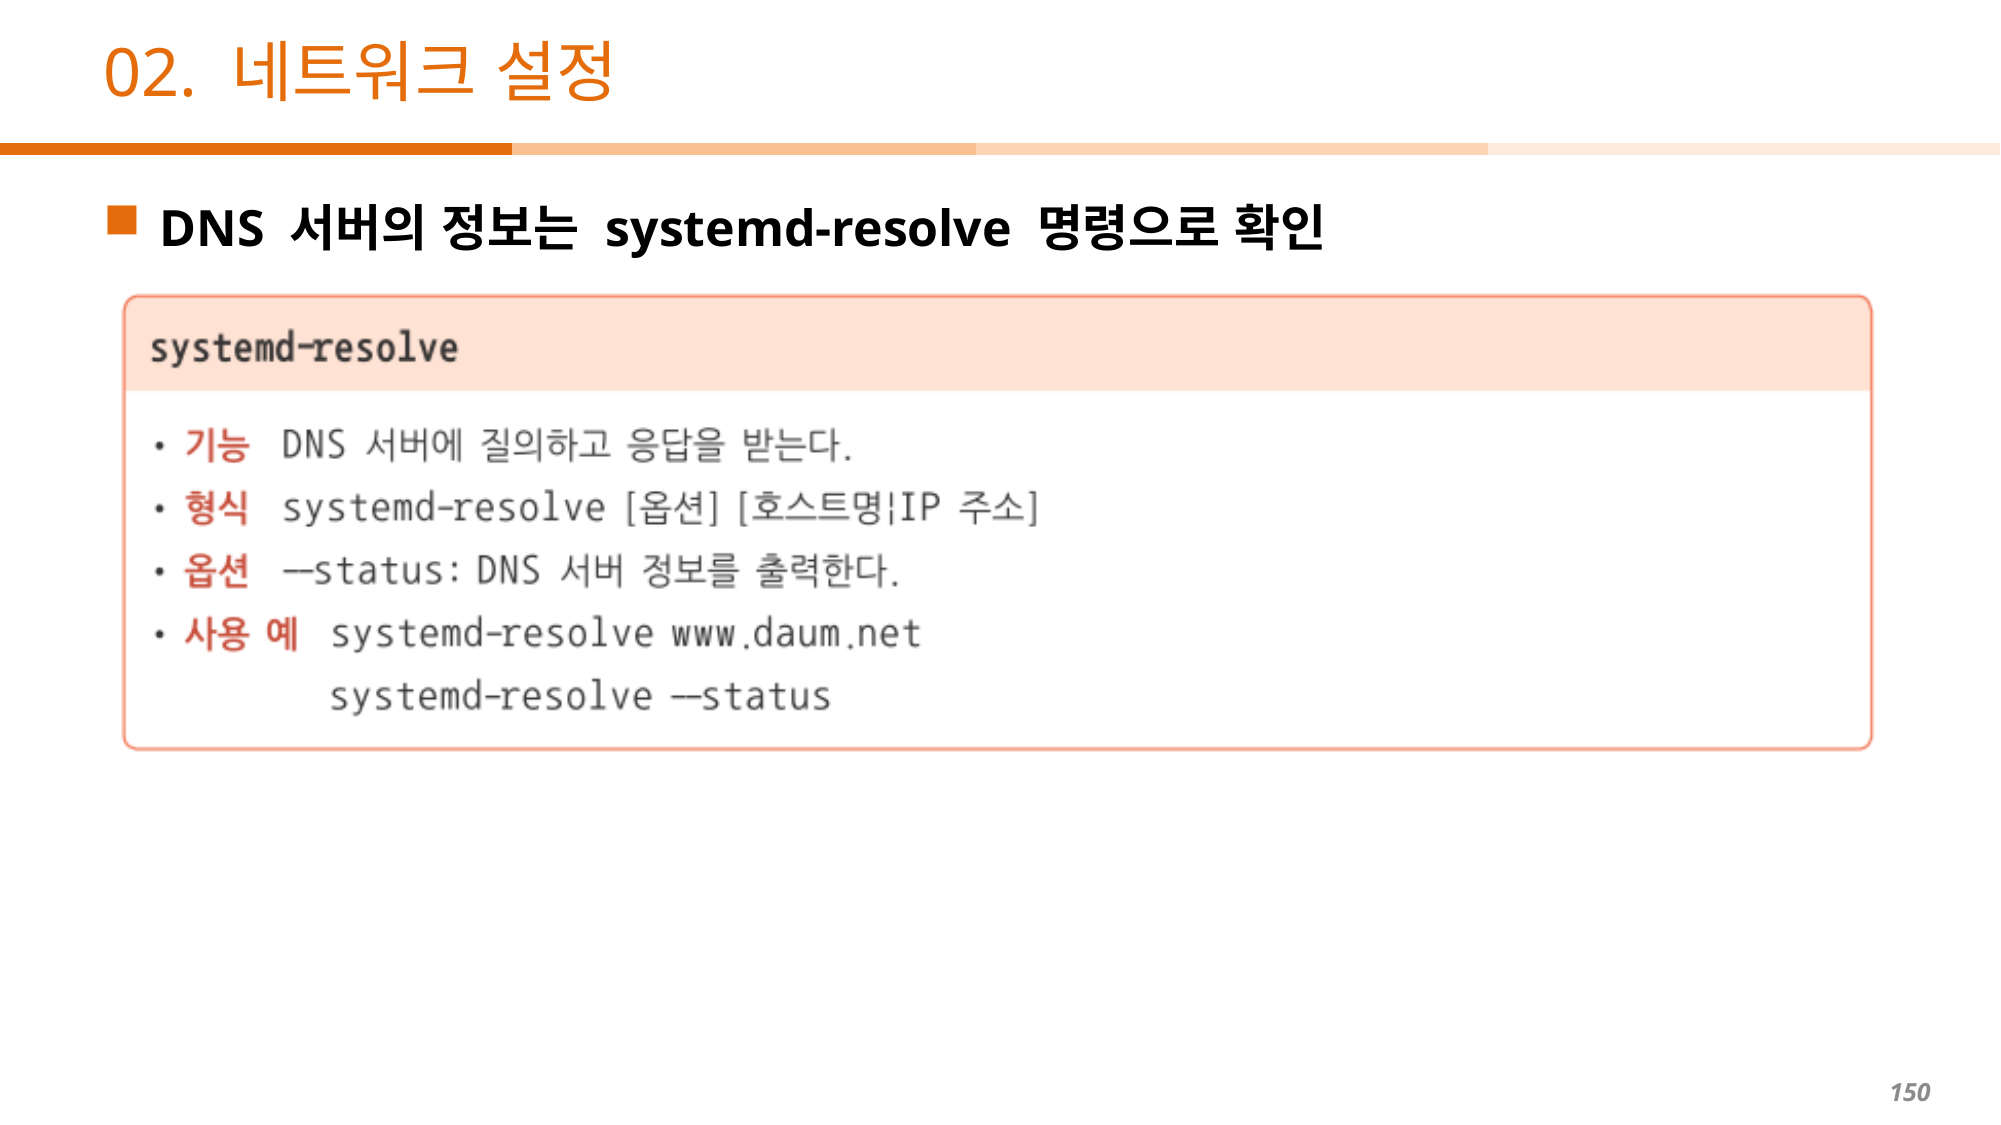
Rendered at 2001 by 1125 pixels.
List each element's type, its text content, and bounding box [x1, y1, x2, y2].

list DNS 서버의 정보는 systemd-resolve 명령으로 확인 [88, 176, 1920, 1083]
title 02. 네트워크 설정 [88, 18, 1920, 122]
picture [113, 290, 1881, 764]
